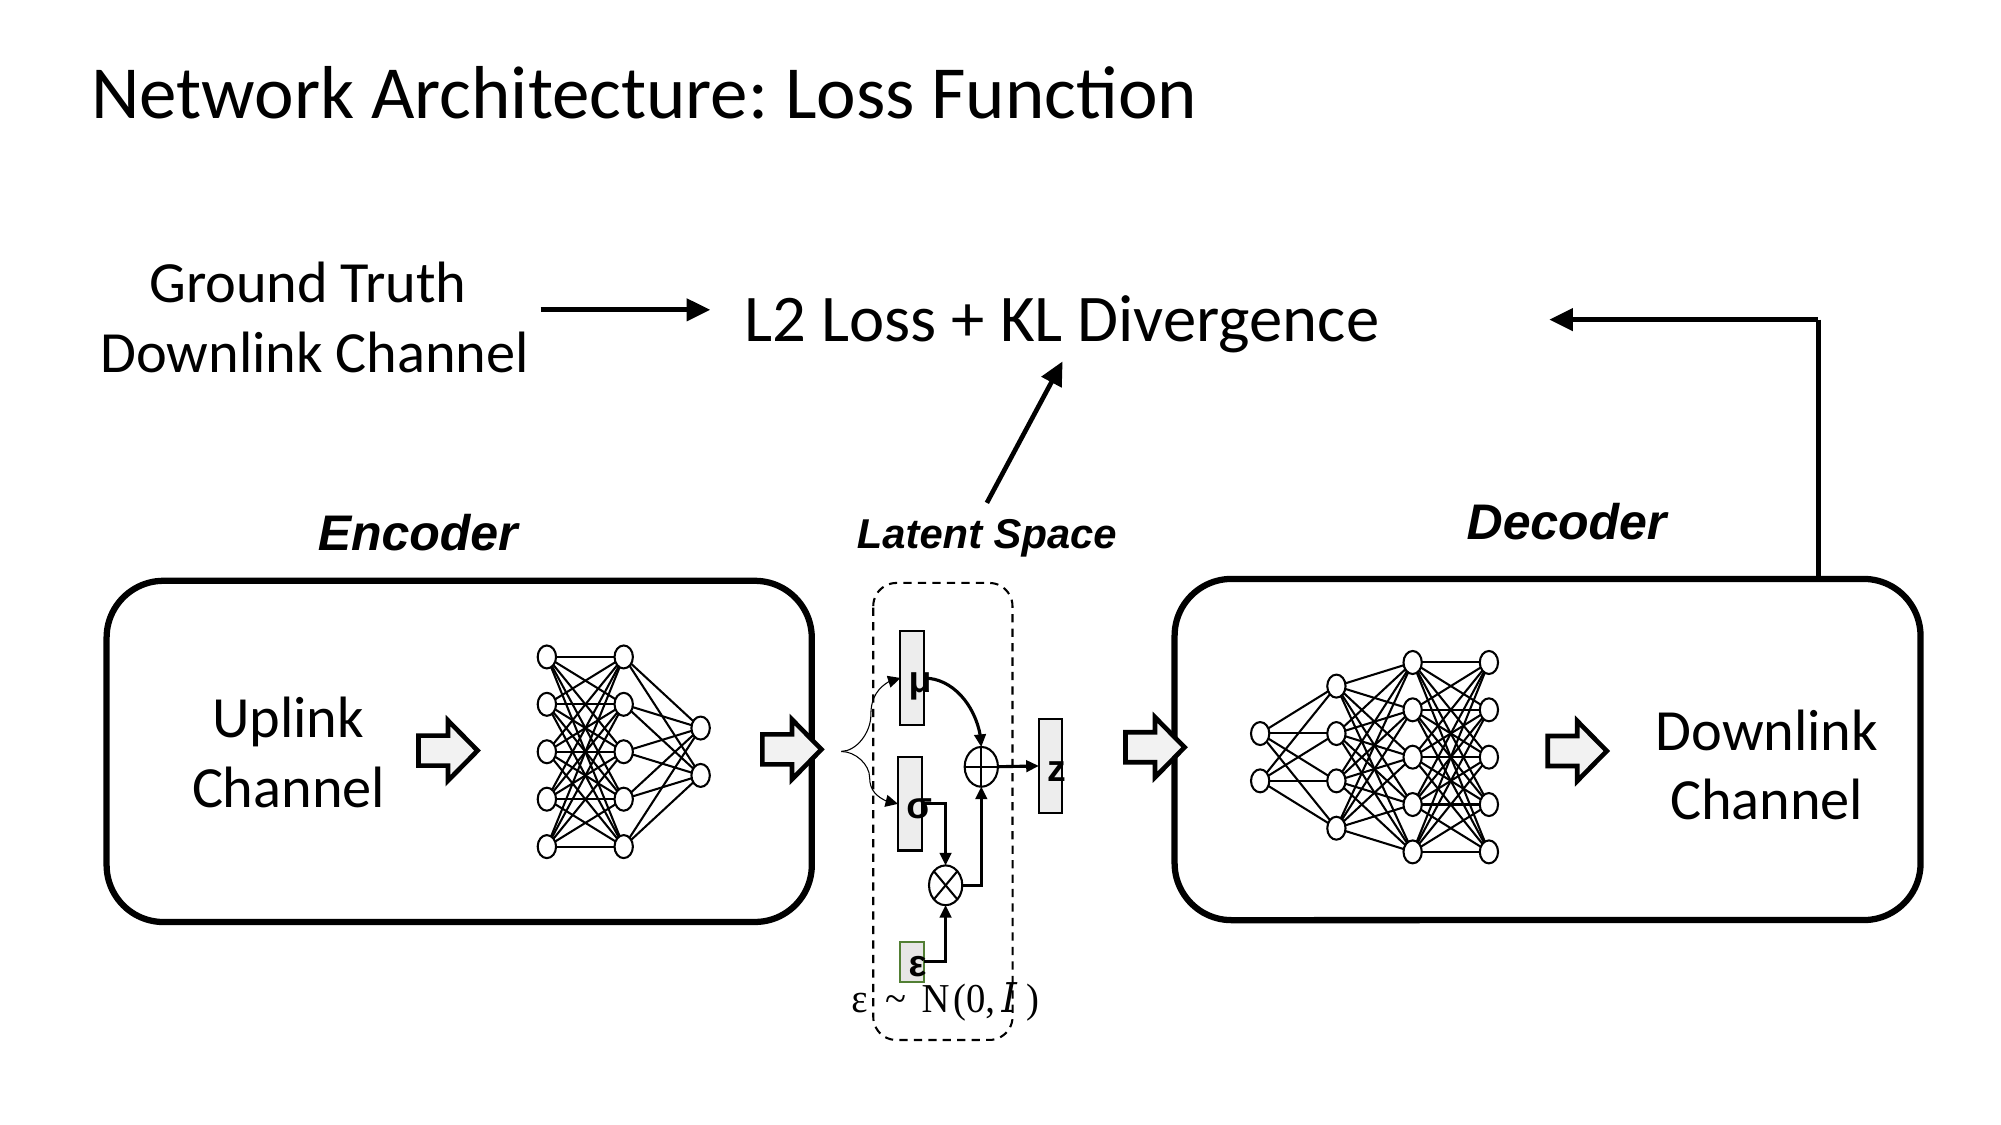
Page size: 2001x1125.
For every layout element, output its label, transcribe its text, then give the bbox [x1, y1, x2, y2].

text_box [1549, 319, 1819, 579]
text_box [106, 484, 1921, 1041]
text_box Network Architecture: Loss Function [76, 36, 1214, 141]
text_box Ground Truth Downlink Channel [85, 236, 544, 392]
text_box L2 Loss + KL Divergence [730, 266, 1395, 362]
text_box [986, 362, 1063, 484]
